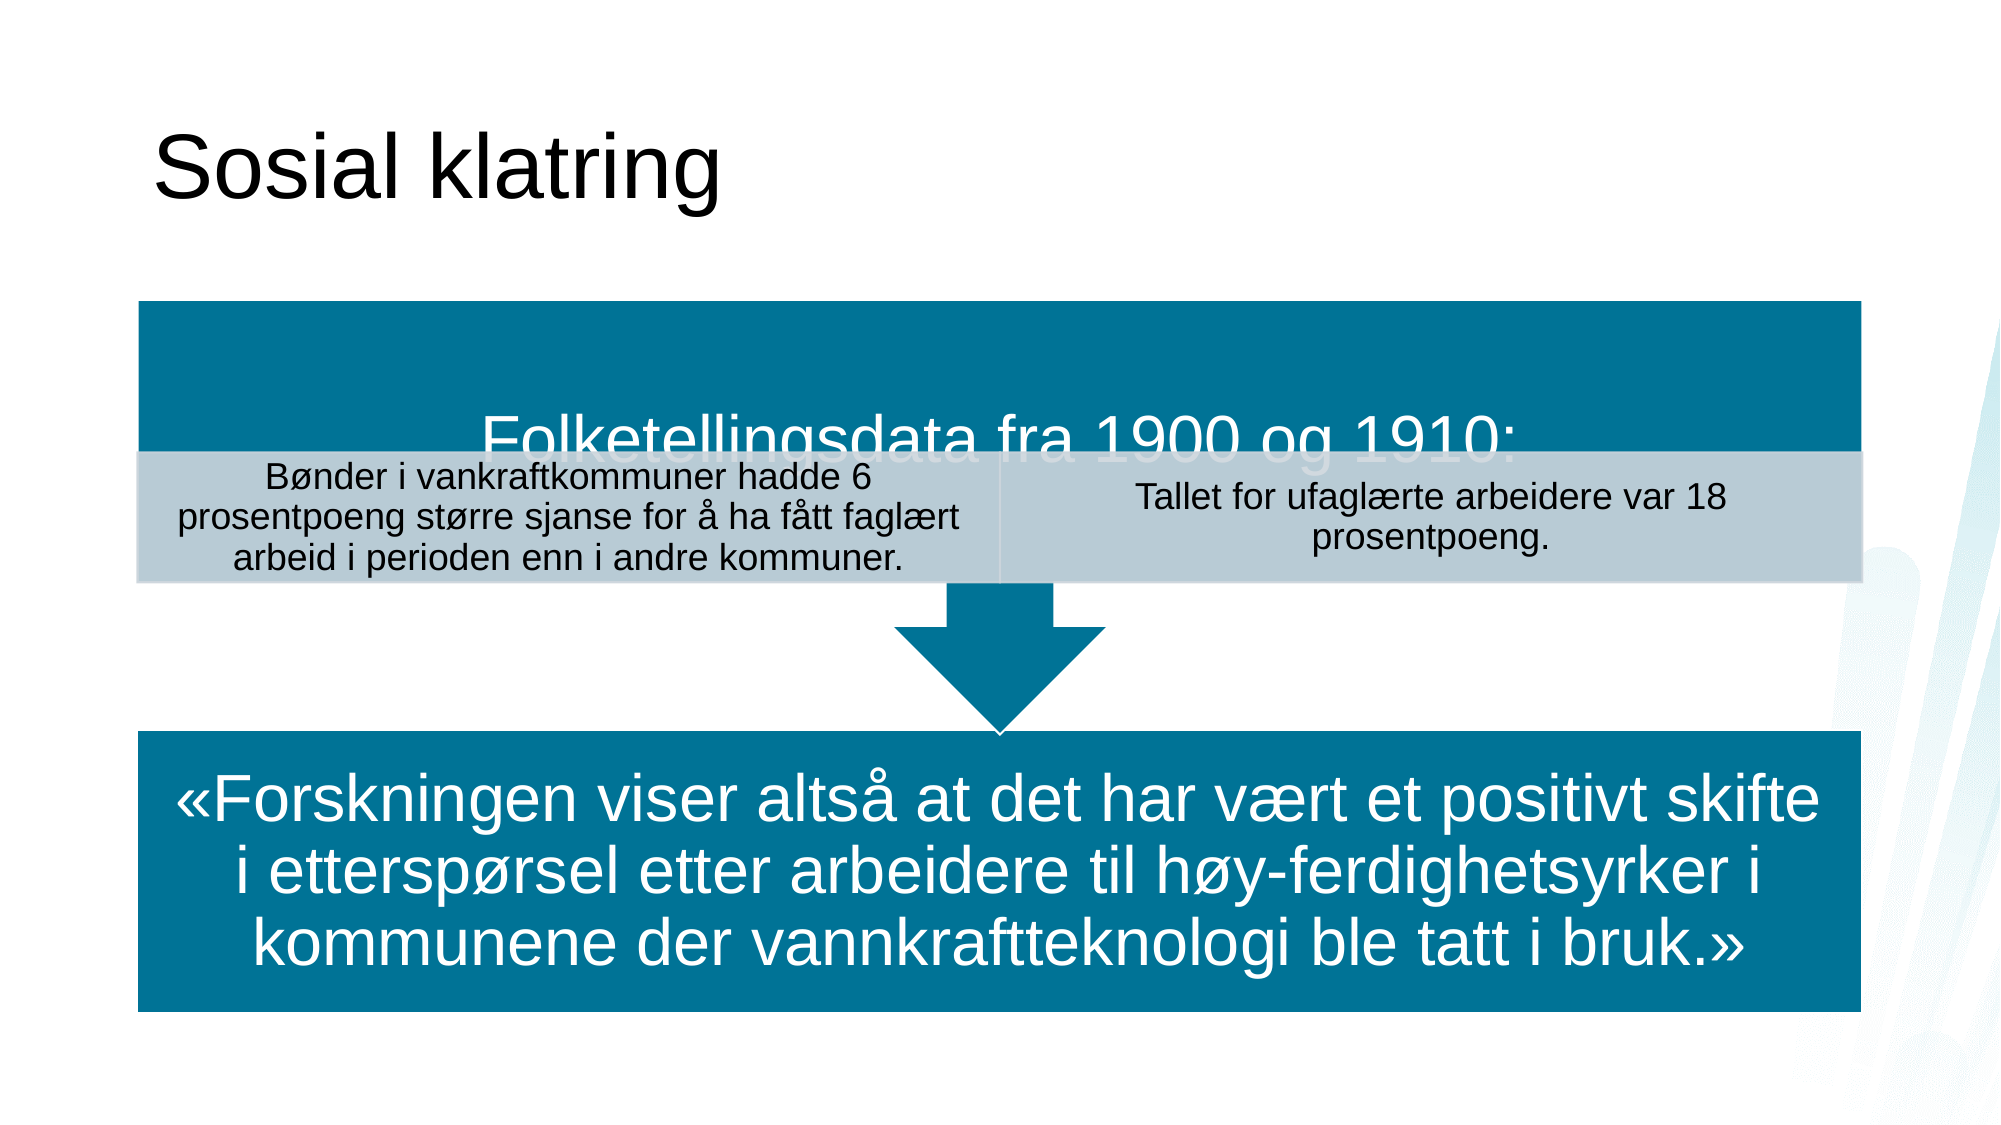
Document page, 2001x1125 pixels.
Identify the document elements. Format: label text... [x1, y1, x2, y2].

title Sosial klatring [137, 59, 1863, 278]
picture [0, 0, 2000, 1125]
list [137, 299, 1863, 1014]
